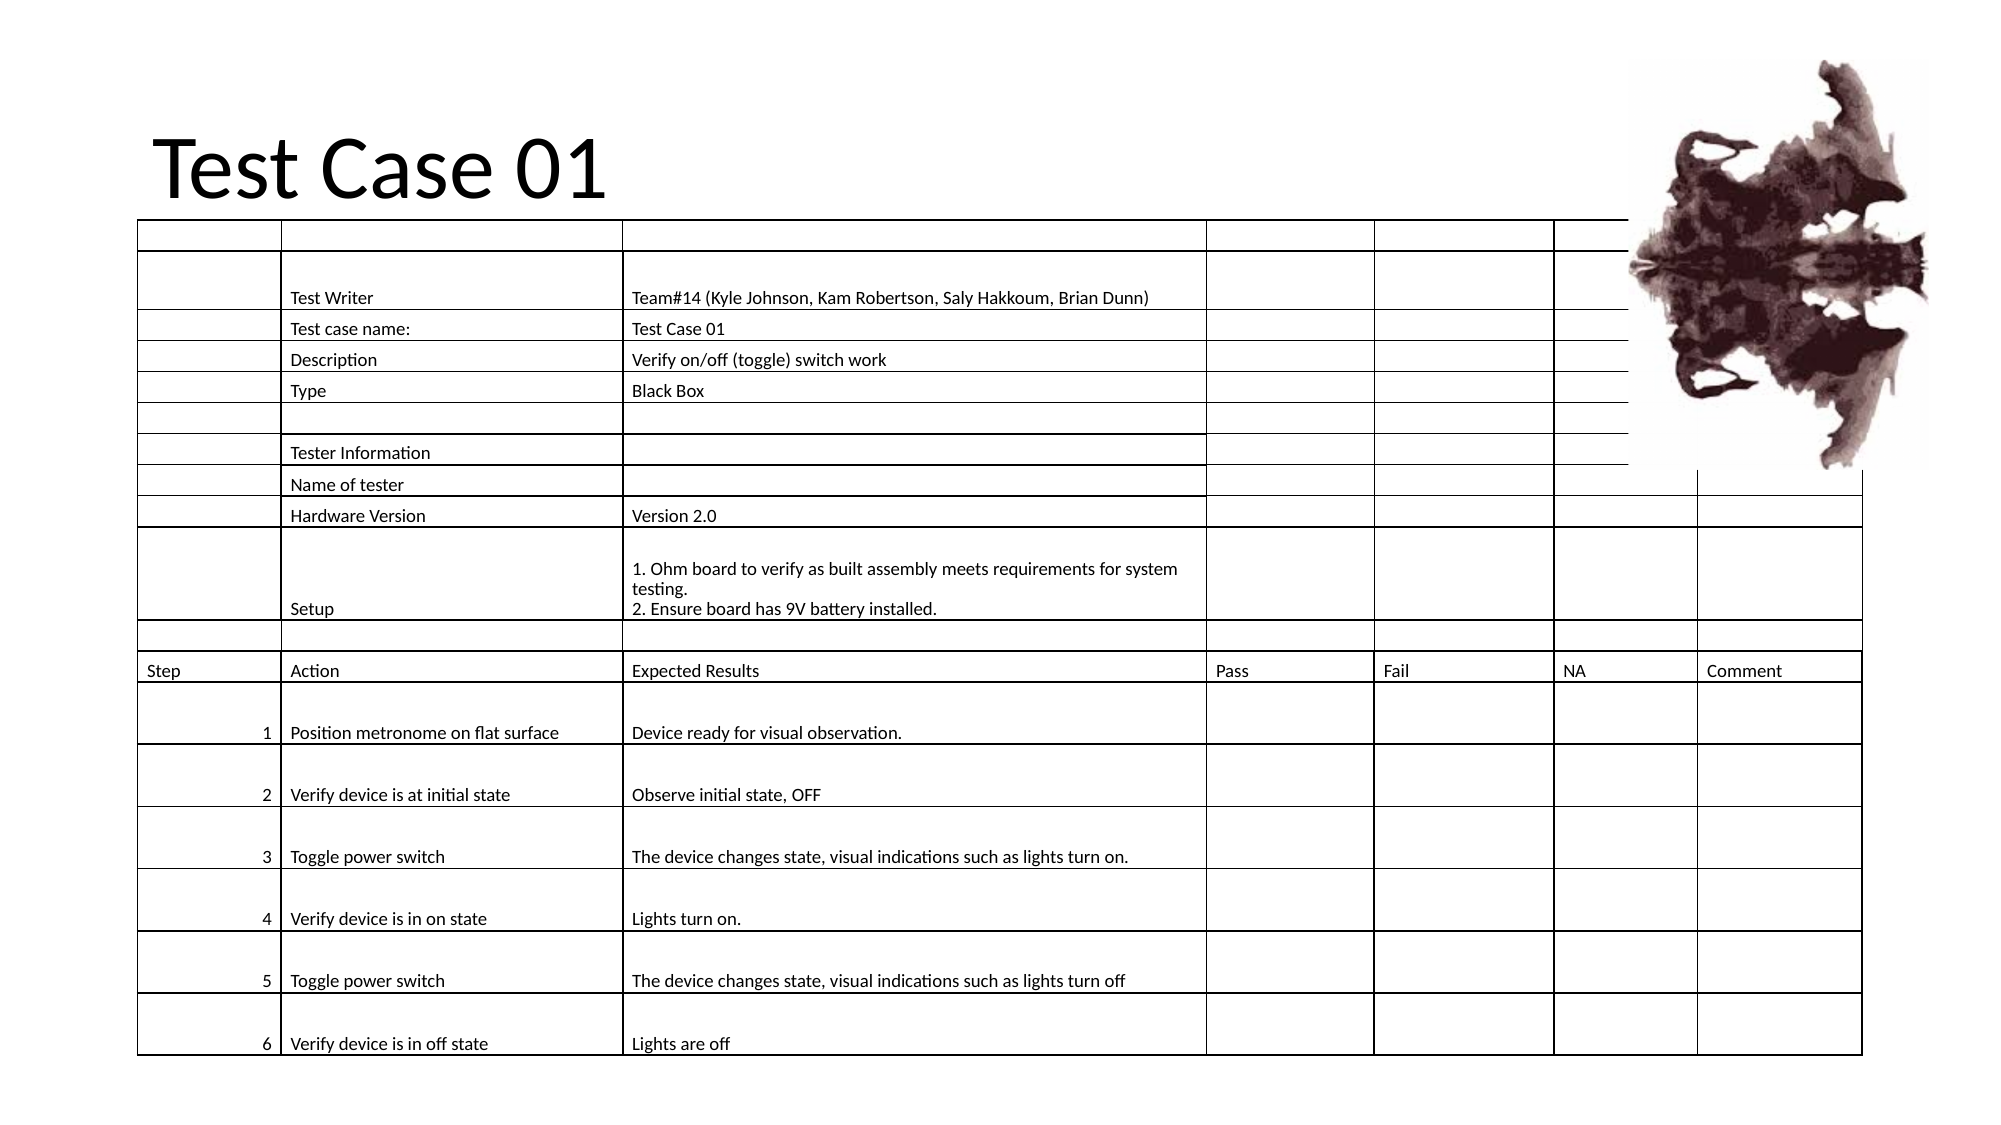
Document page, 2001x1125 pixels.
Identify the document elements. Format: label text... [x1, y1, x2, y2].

table_cell Pass [1207, 652, 1373, 681]
table_cell [1555, 745, 1697, 806]
table_cell Verify device is in on state [282, 869, 622, 930]
table_cell Name of tester [282, 466, 622, 495]
table_cell 6 [138, 994, 280, 1054]
table_cell [1375, 403, 1553, 433]
table_cell 3 [138, 807, 280, 868]
table_cell [1555, 528, 1697, 619]
table_cell The device changes state, visual indications such as lights turn off [624, 932, 1206, 992]
table_cell 4 [138, 869, 280, 930]
table_cell [1207, 869, 1373, 930]
table_cell [1698, 745, 1861, 806]
table_cell [1375, 465, 1553, 495]
table_cell Black Box [624, 372, 1206, 402]
table_cell [138, 310, 280, 340]
table_cell Tester Information [282, 435, 622, 464]
table_cell [138, 528, 280, 619]
table_cell 1. Ohm board to verify as built assembly meets requirements for system testing. 2. Ensure board has 9V battery installed. [624, 528, 1206, 619]
table_cell Verify device is at initial state [282, 745, 622, 806]
table_cell [138, 496, 280, 526]
table_cell The device changes state, visual indications such as lights turn on. [624, 807, 1206, 868]
table_cell [138, 465, 280, 495]
table_cell [1555, 310, 1568, 340]
table_cell [138, 434, 280, 464]
table_cell [1555, 372, 1568, 402]
table_cell Test Writer [282, 252, 622, 309]
table_cell [1375, 683, 1553, 743]
table_cell Device ready for visual observation. [624, 683, 1206, 743]
table_cell [1698, 932, 1861, 992]
title Test Case 01 [137, 59, 1628, 219]
table_cell [1375, 994, 1553, 1054]
table_cell [1555, 341, 1568, 371]
table_cell Description [282, 341, 622, 371]
table_cell [1698, 621, 1862, 650]
table_cell [1207, 621, 1374, 650]
table_cell 2 [138, 745, 280, 806]
picture [1573, 60, 1984, 470]
table_cell [138, 252, 280, 309]
table_cell [1698, 470, 1862, 495]
table_cell [1555, 869, 1697, 930]
table_cell [1207, 932, 1373, 992]
table_cell Toggle power switch [282, 932, 622, 992]
table_cell Type [282, 372, 622, 402]
table_cell Team#14 (Kyle Johnson, Kam Robertson, Saly Hakkoum, Brian Dunn) [624, 252, 1206, 309]
table_cell [1207, 403, 1374, 433]
table_cell [1207, 341, 1374, 371]
table_cell [1207, 372, 1374, 402]
table_cell [1698, 683, 1861, 743]
table_cell [1375, 745, 1553, 806]
table_cell Position metronome on flat surface [282, 683, 622, 743]
table_cell Lights turn on. [624, 869, 1206, 930]
table_cell Test Case 01 [624, 310, 1206, 340]
table_cell Test case name: [282, 310, 622, 340]
table_cell [1207, 528, 1374, 619]
table_cell [1555, 465, 1697, 495]
table_cell [1375, 496, 1553, 526]
table_cell Action [282, 652, 622, 681]
table_cell [1375, 252, 1553, 309]
table_cell [1375, 372, 1553, 402]
table_cell [1555, 403, 1628, 433]
table_cell [1555, 621, 1697, 650]
table_cell [282, 621, 622, 650]
table_cell [1698, 528, 1862, 619]
table_cell 5 [138, 932, 280, 992]
table_cell Setup [282, 528, 622, 619]
table_cell [1207, 745, 1373, 806]
table_cell [138, 372, 280, 402]
table_cell [138, 621, 281, 650]
table_cell [1555, 496, 1697, 526]
table_cell [624, 466, 1206, 495]
table_cell [138, 403, 280, 433]
table_cell [1555, 683, 1697, 743]
table_header [282, 221, 622, 250]
table_cell Observe initial state, OFF [624, 745, 1206, 806]
table_cell [1375, 310, 1553, 340]
table_cell Hardware Version [282, 497, 622, 526]
table_cell [1207, 994, 1373, 1054]
table_cell [1207, 465, 1374, 495]
table_header [138, 221, 281, 250]
table_cell [1555, 994, 1697, 1054]
table_cell Step [138, 652, 280, 681]
table_header [1375, 221, 1553, 250]
table_cell [1698, 869, 1861, 930]
table_cell Toggle power switch [282, 807, 622, 868]
table_cell [624, 403, 1206, 433]
table_cell [1207, 252, 1374, 309]
table_cell Comment [1698, 652, 1861, 681]
table_cell [623, 621, 1206, 650]
table_cell [1375, 528, 1553, 619]
table_cell [1207, 683, 1373, 743]
table_cell [1555, 807, 1697, 868]
table_cell [1698, 807, 1861, 868]
table_header [1555, 221, 1568, 250]
table_cell [1375, 341, 1553, 371]
table_cell Lights are off [624, 994, 1206, 1054]
table_header [1207, 221, 1374, 250]
table_cell [1555, 252, 1568, 309]
table_cell Expected Results [624, 652, 1206, 681]
table_cell [1207, 434, 1374, 464]
table_cell [282, 403, 622, 433]
table_cell NA [1555, 652, 1697, 681]
table_cell [1375, 621, 1553, 650]
table_cell [1698, 994, 1861, 1054]
table_cell Fail [1375, 652, 1553, 681]
table_cell [1555, 932, 1697, 992]
table_cell [1555, 434, 1628, 464]
table_cell [624, 435, 1206, 464]
table_cell [1375, 932, 1553, 992]
table_cell [1207, 310, 1374, 340]
table_header [623, 221, 1206, 250]
table_cell [1207, 496, 1374, 526]
table_cell [1207, 807, 1373, 868]
table_cell [1375, 807, 1553, 868]
table_cell Verify device is in off state [282, 994, 622, 1054]
table_cell Version 2.0 [624, 497, 1206, 526]
table_cell [1698, 496, 1862, 526]
table_cell Verify on/off (toggle) switch work [624, 341, 1206, 371]
table_cell [138, 341, 280, 371]
table_cell [1375, 434, 1553, 464]
table_cell 1 [138, 683, 280, 743]
table_cell [1375, 869, 1553, 930]
